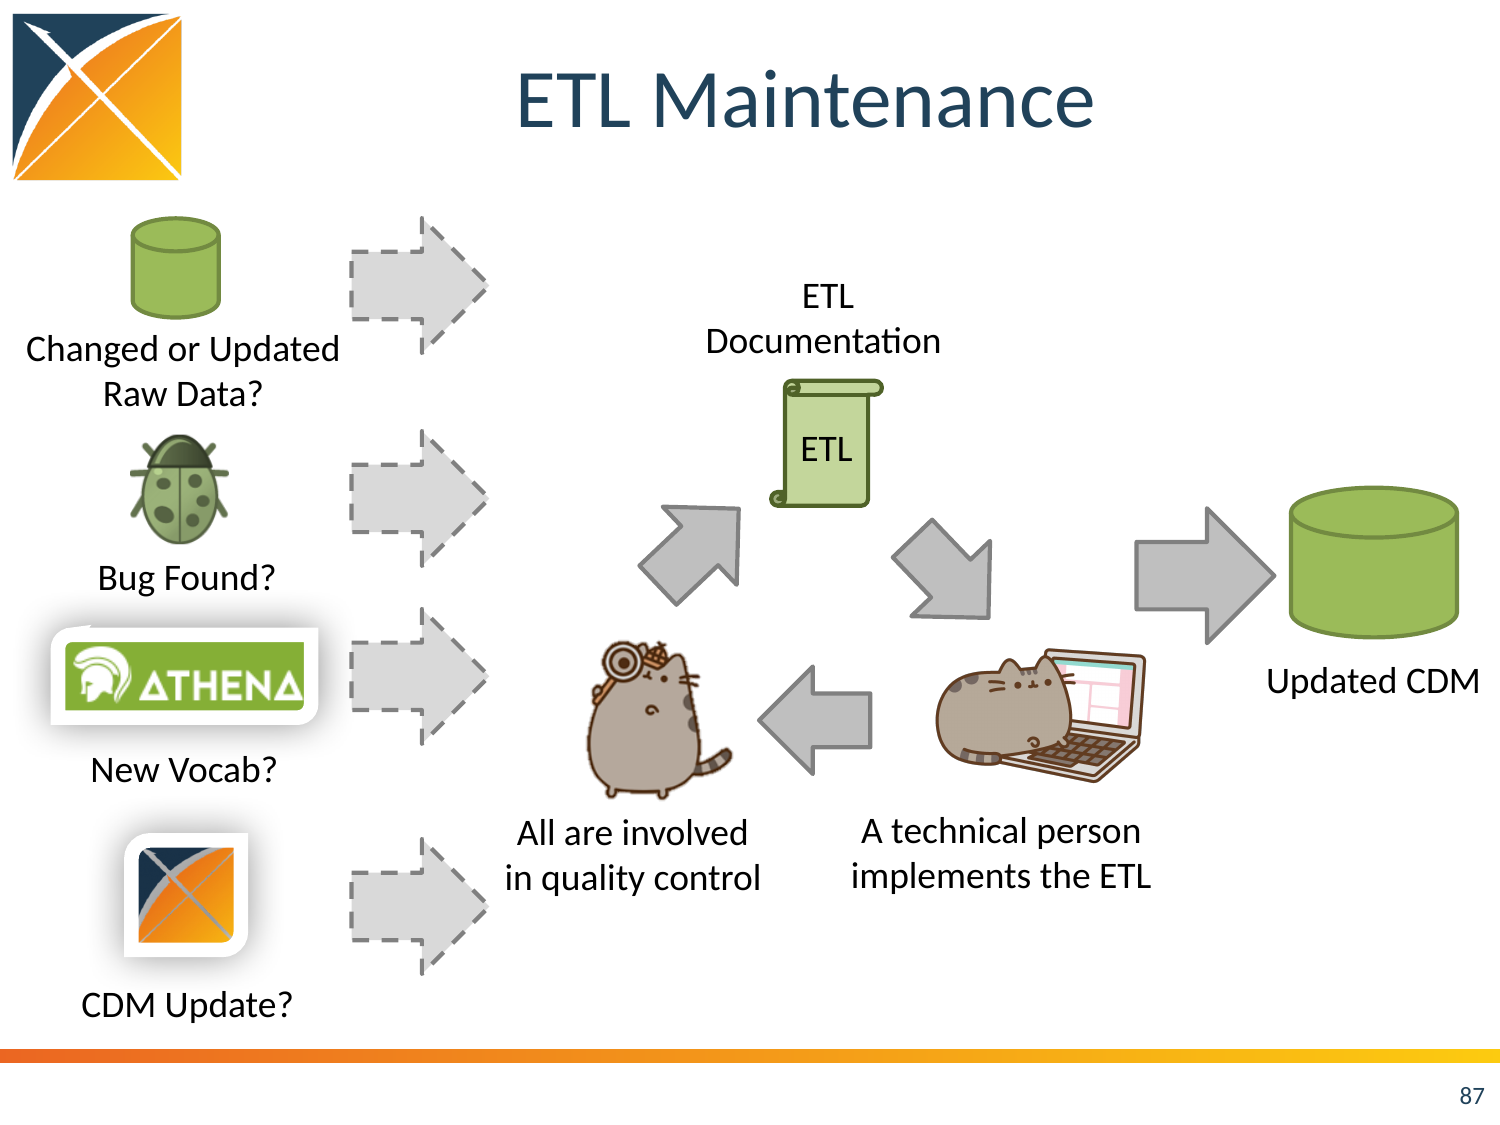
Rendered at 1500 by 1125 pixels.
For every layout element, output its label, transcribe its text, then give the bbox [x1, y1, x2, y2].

text_box [349, 216, 490, 355]
picture [57, 634, 312, 718]
slide_number 87 [1149, 1065, 1500, 1125]
text_box [349, 429, 490, 568]
text_box [349, 837, 490, 976]
text_box ETL Documentation [682, 263, 974, 369]
picture [112, 422, 248, 558]
text_box Updated CDM [1198, 648, 1500, 709]
text_box [890, 517, 993, 590]
text_box ETL [769, 378, 884, 508]
text_box A technical person implements the ETL [826, 798, 1177, 904]
text_box [637, 504, 741, 598]
text_box Changed or Updated Raw Data? [8, 316, 359, 422]
picture [530, 599, 772, 841]
text_box Bug Found? [12, 545, 363, 606]
text_box [1288, 485, 1460, 640]
text_box [776, 664, 873, 776]
text_box All are involved in quality control [487, 800, 779, 906]
text_box [1134, 506, 1277, 646]
text_box [349, 606, 490, 746]
picture [131, 840, 242, 951]
picture [0, 0, 206, 200]
text_box CDM Update? [13, 972, 363, 1033]
text_box [909, 608, 916, 619]
text_box New Vocab? [9, 738, 360, 798]
picture [921, 590, 1172, 841]
text_box [130, 216, 221, 316]
title ETL Maintenance [187, 24, 1425, 163]
